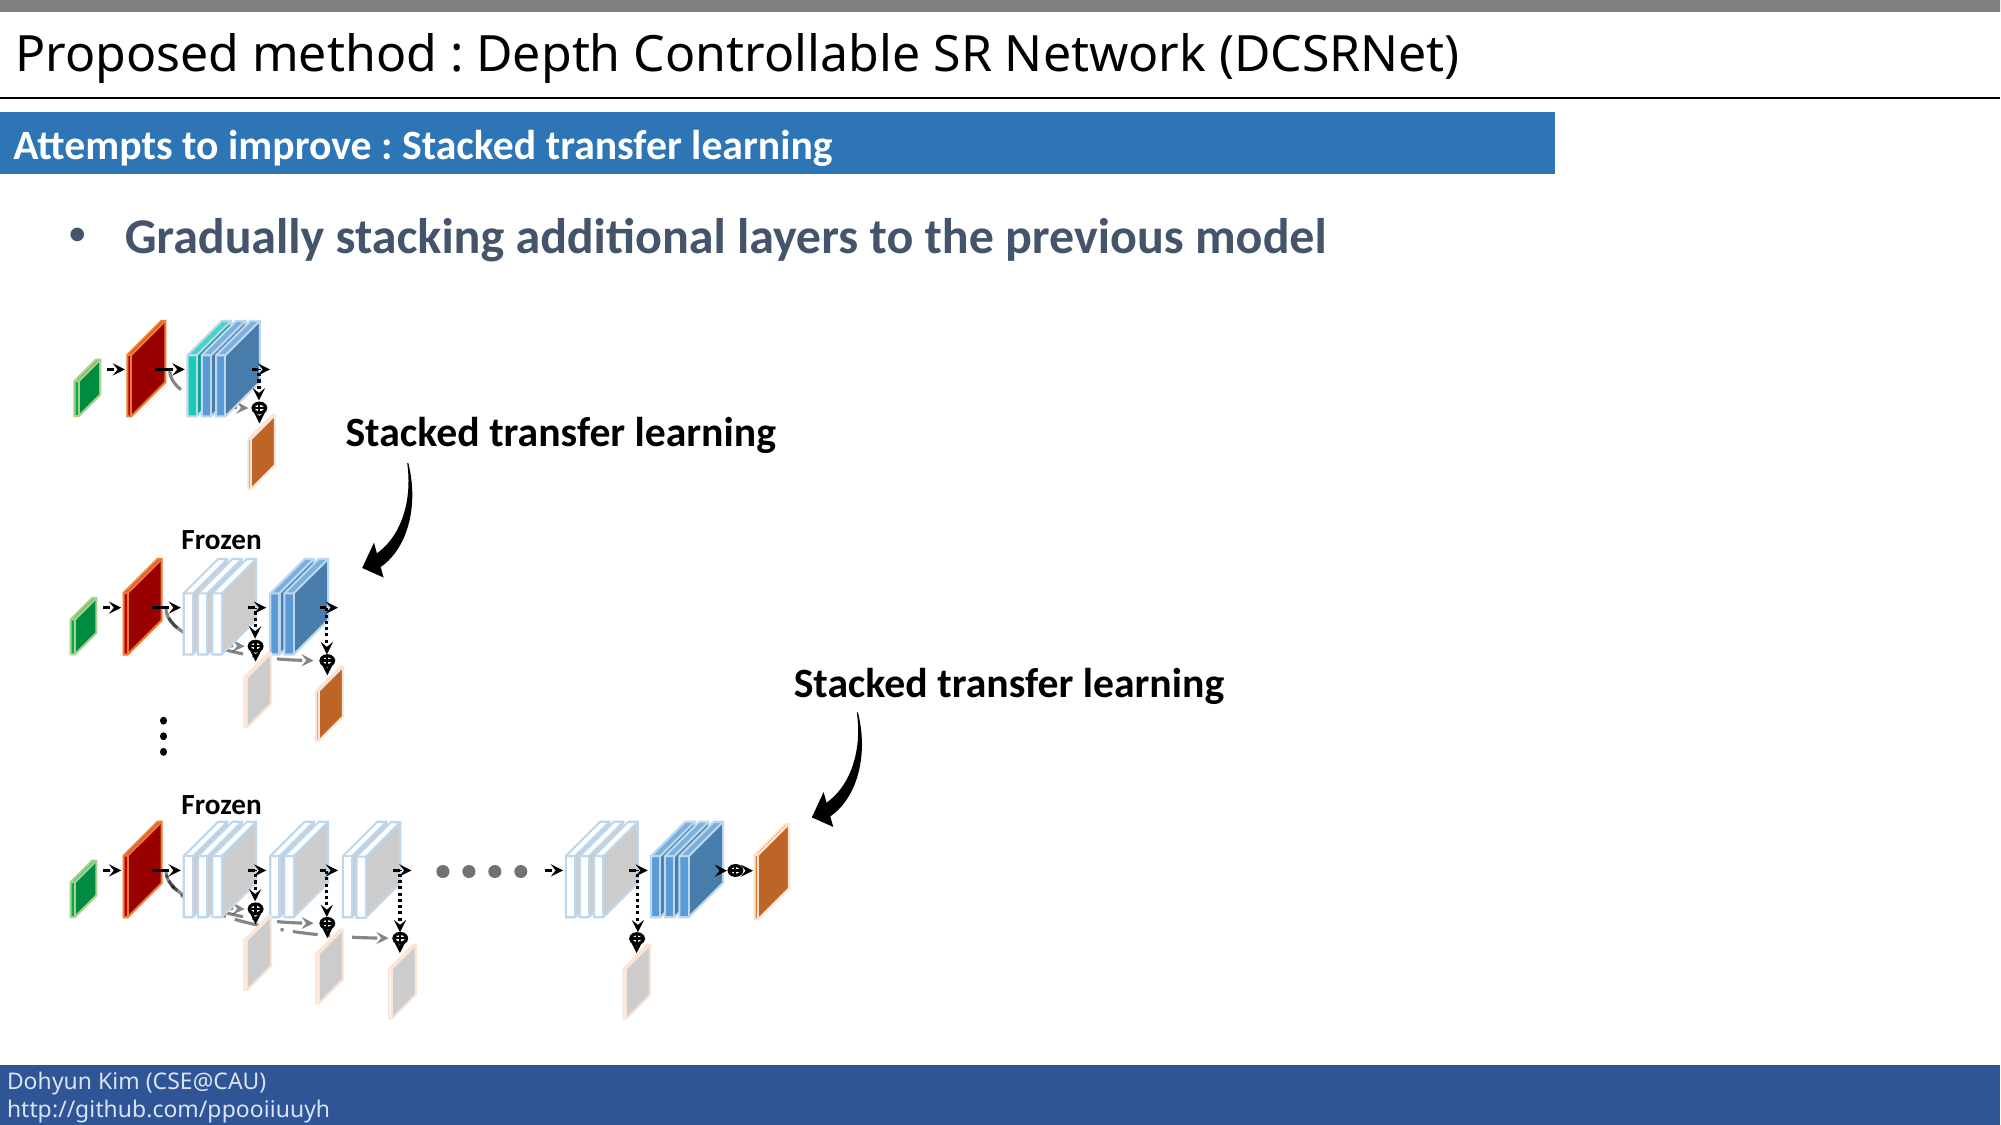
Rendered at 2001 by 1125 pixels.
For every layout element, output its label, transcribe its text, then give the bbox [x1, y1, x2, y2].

title Proposed method : Depth Controllable SR Network (DCSRNet) [0, 12, 1751, 99]
text_box Gradually stacking additional layers to the previous model [53, 196, 1343, 272]
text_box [70, 320, 1242, 1019]
text_box Attempts to improve : Stacked transfer learning [0, 112, 1555, 174]
